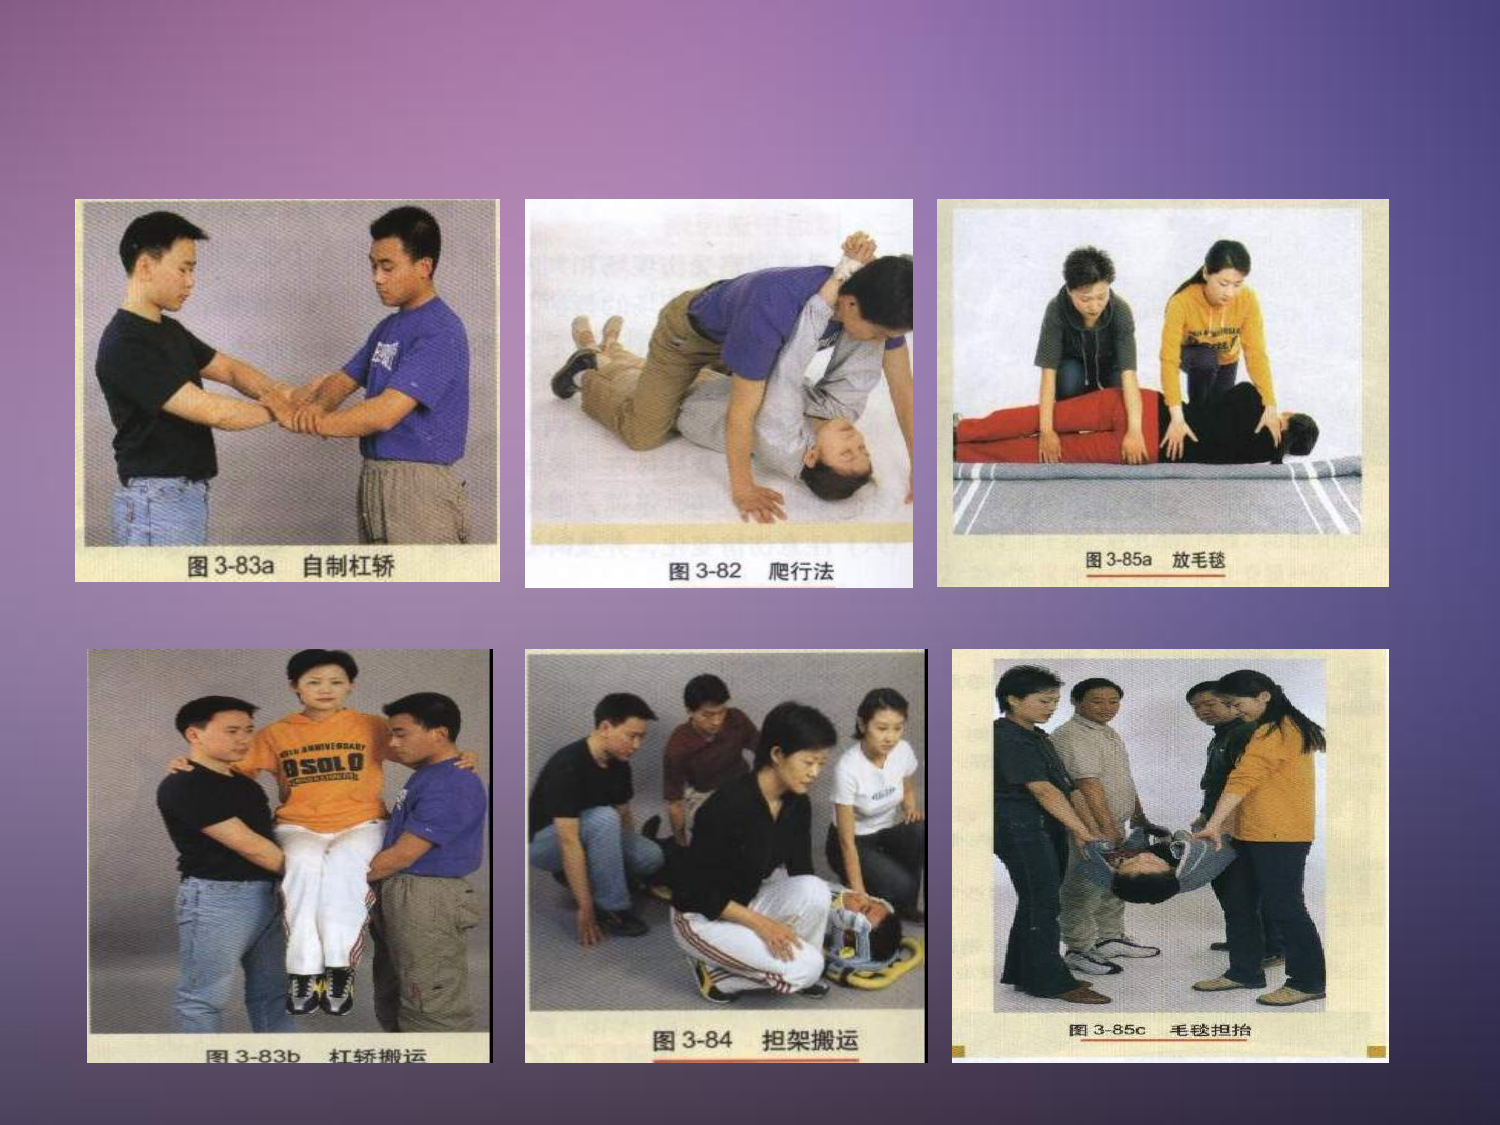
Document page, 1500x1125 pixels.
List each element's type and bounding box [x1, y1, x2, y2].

list [524, 199, 913, 588]
picture [0, 0, 1500, 1125]
